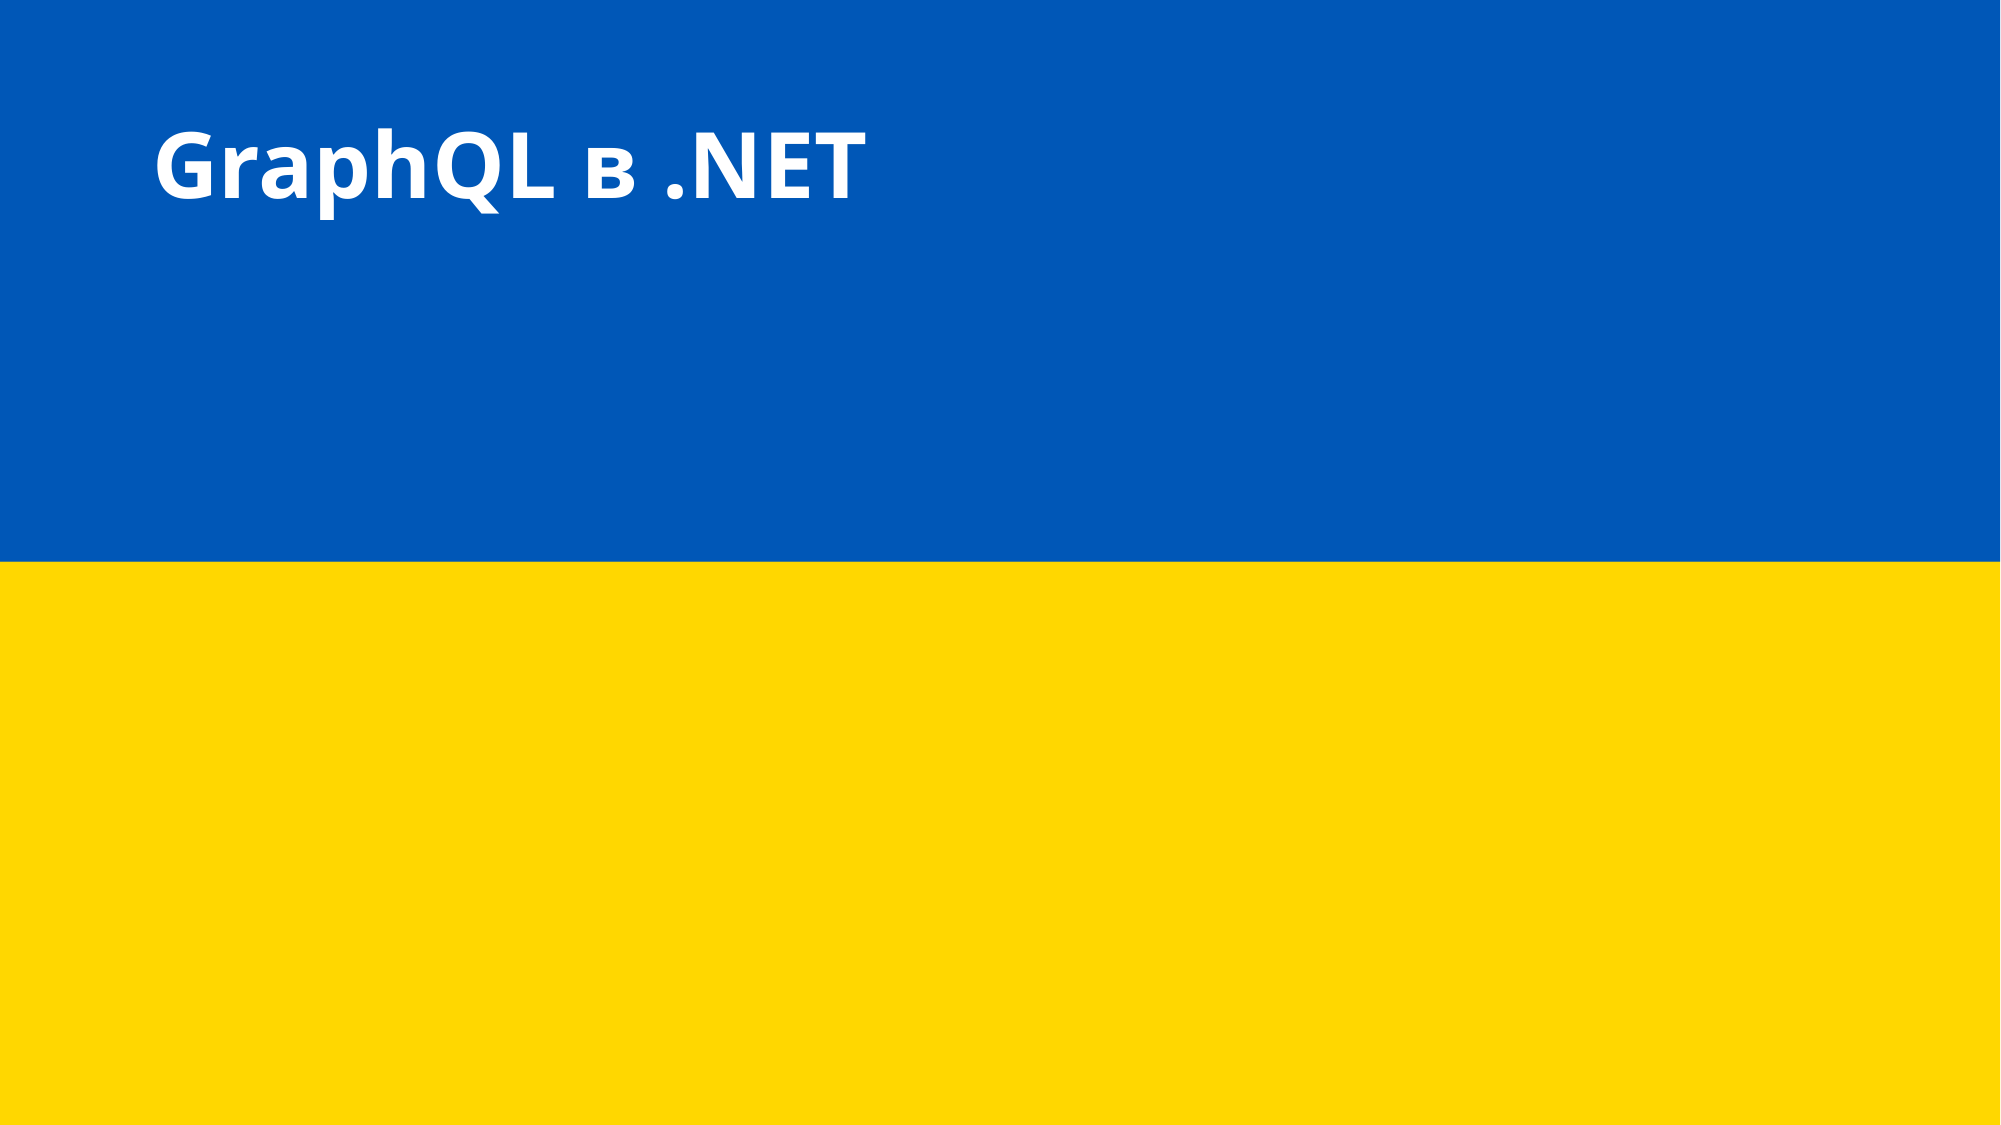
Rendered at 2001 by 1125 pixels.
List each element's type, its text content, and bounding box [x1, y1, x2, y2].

picture [0, 0, 2001, 1125]
title GraphQL в .NET [137, 59, 1863, 278]
